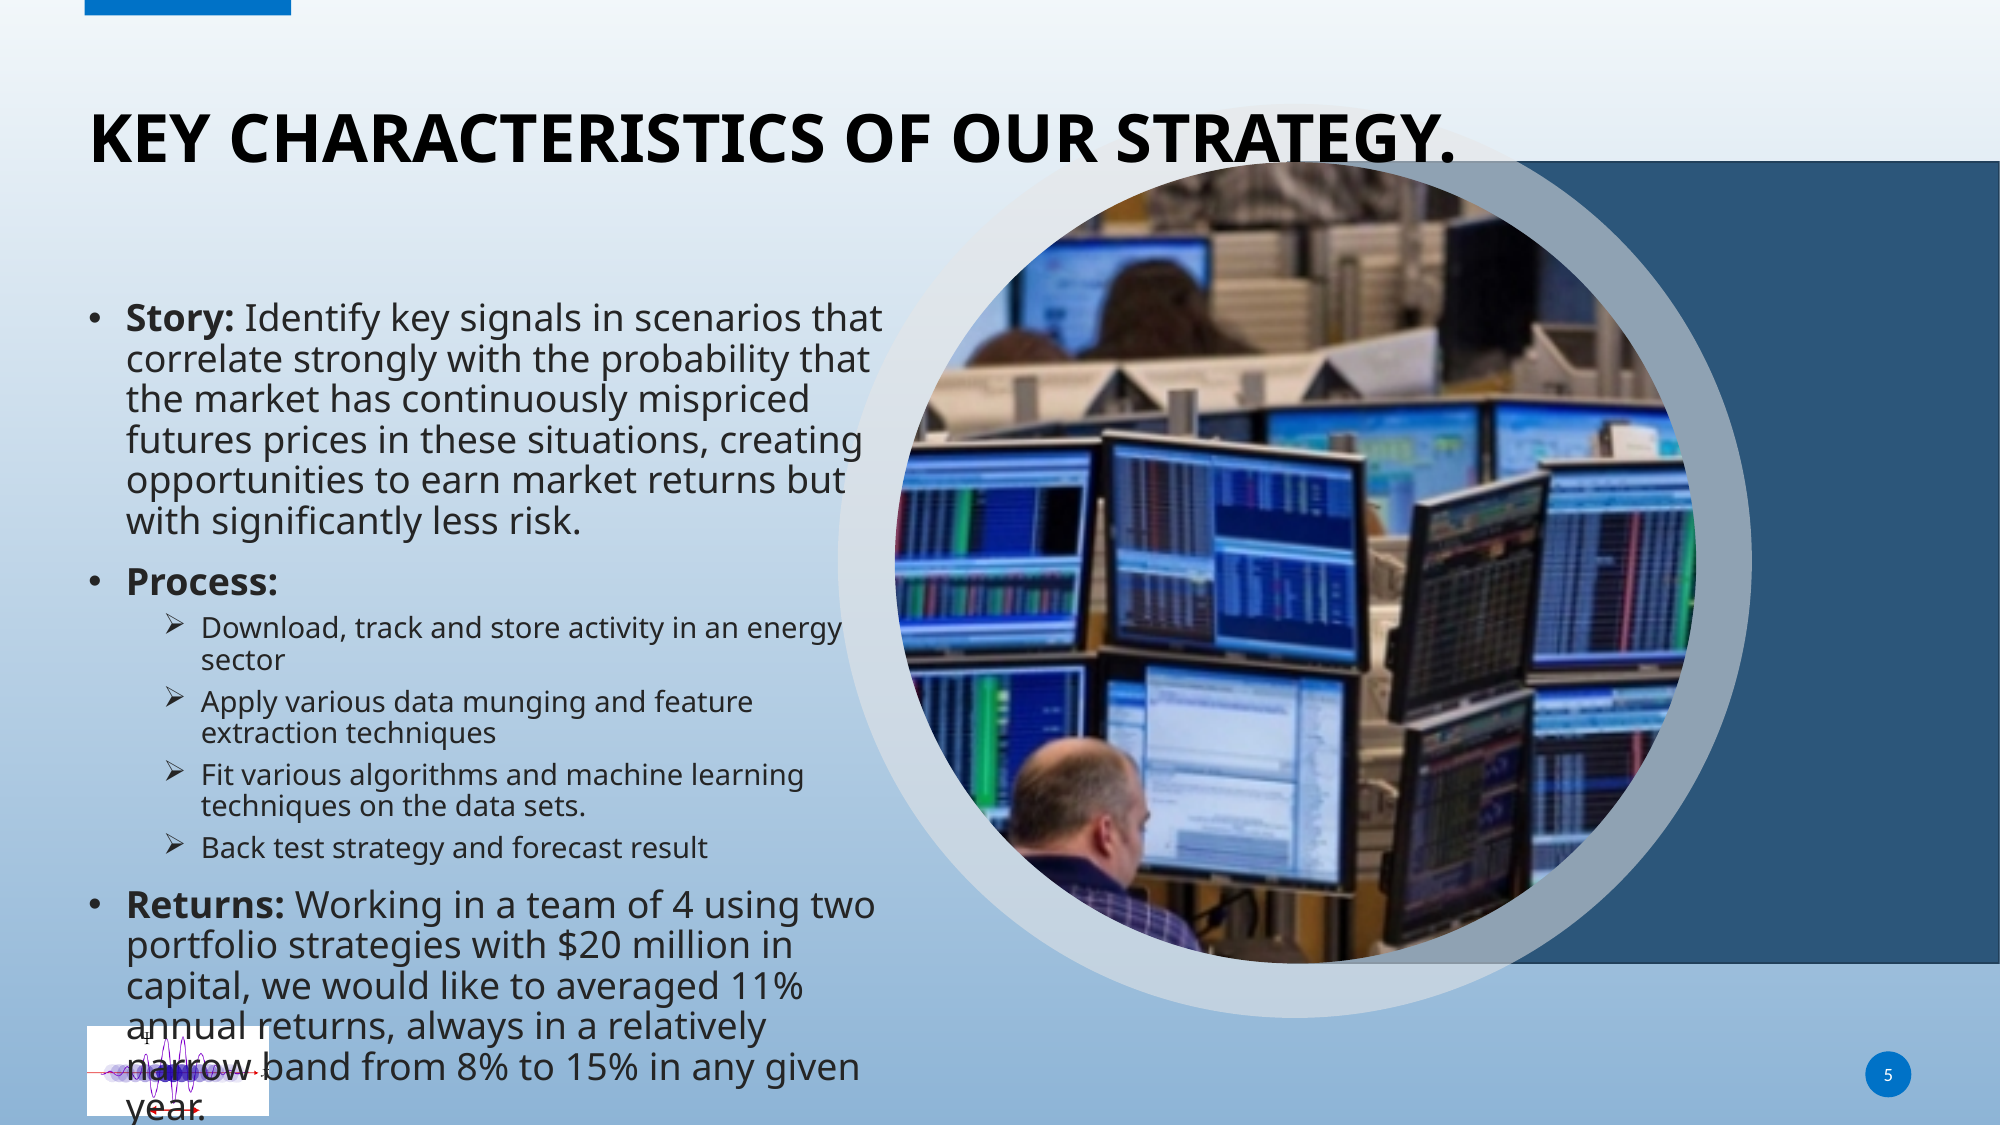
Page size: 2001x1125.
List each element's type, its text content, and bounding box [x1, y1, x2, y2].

list Story: Identify key signals in scenarios that correlate strongly with the probability that the market has continuously mispriced futures prices in these situations, creating opportunities to earn market returns but with significantly less risk. Process: Download, track and store activity in an energy sector Apply various data munging and feature extraction techniques Fit various algorithms and machine learning techniques on the data sets. Back test strategy and forecast result Returns: Working in a team of 4 using two portfolio strategies with $20 million in capital, we would like to averaged 11% annual returns, always in a relatively narrow band from 8% to 15% in any given year. [88, 299, 895, 1014]
title KEY characteristics of our strategy. [88, 32, 1470, 250]
picture [87, 1026, 269, 1116]
picture [894, 162, 1697, 964]
slide_number 5 [1864, 1059, 1913, 1090]
